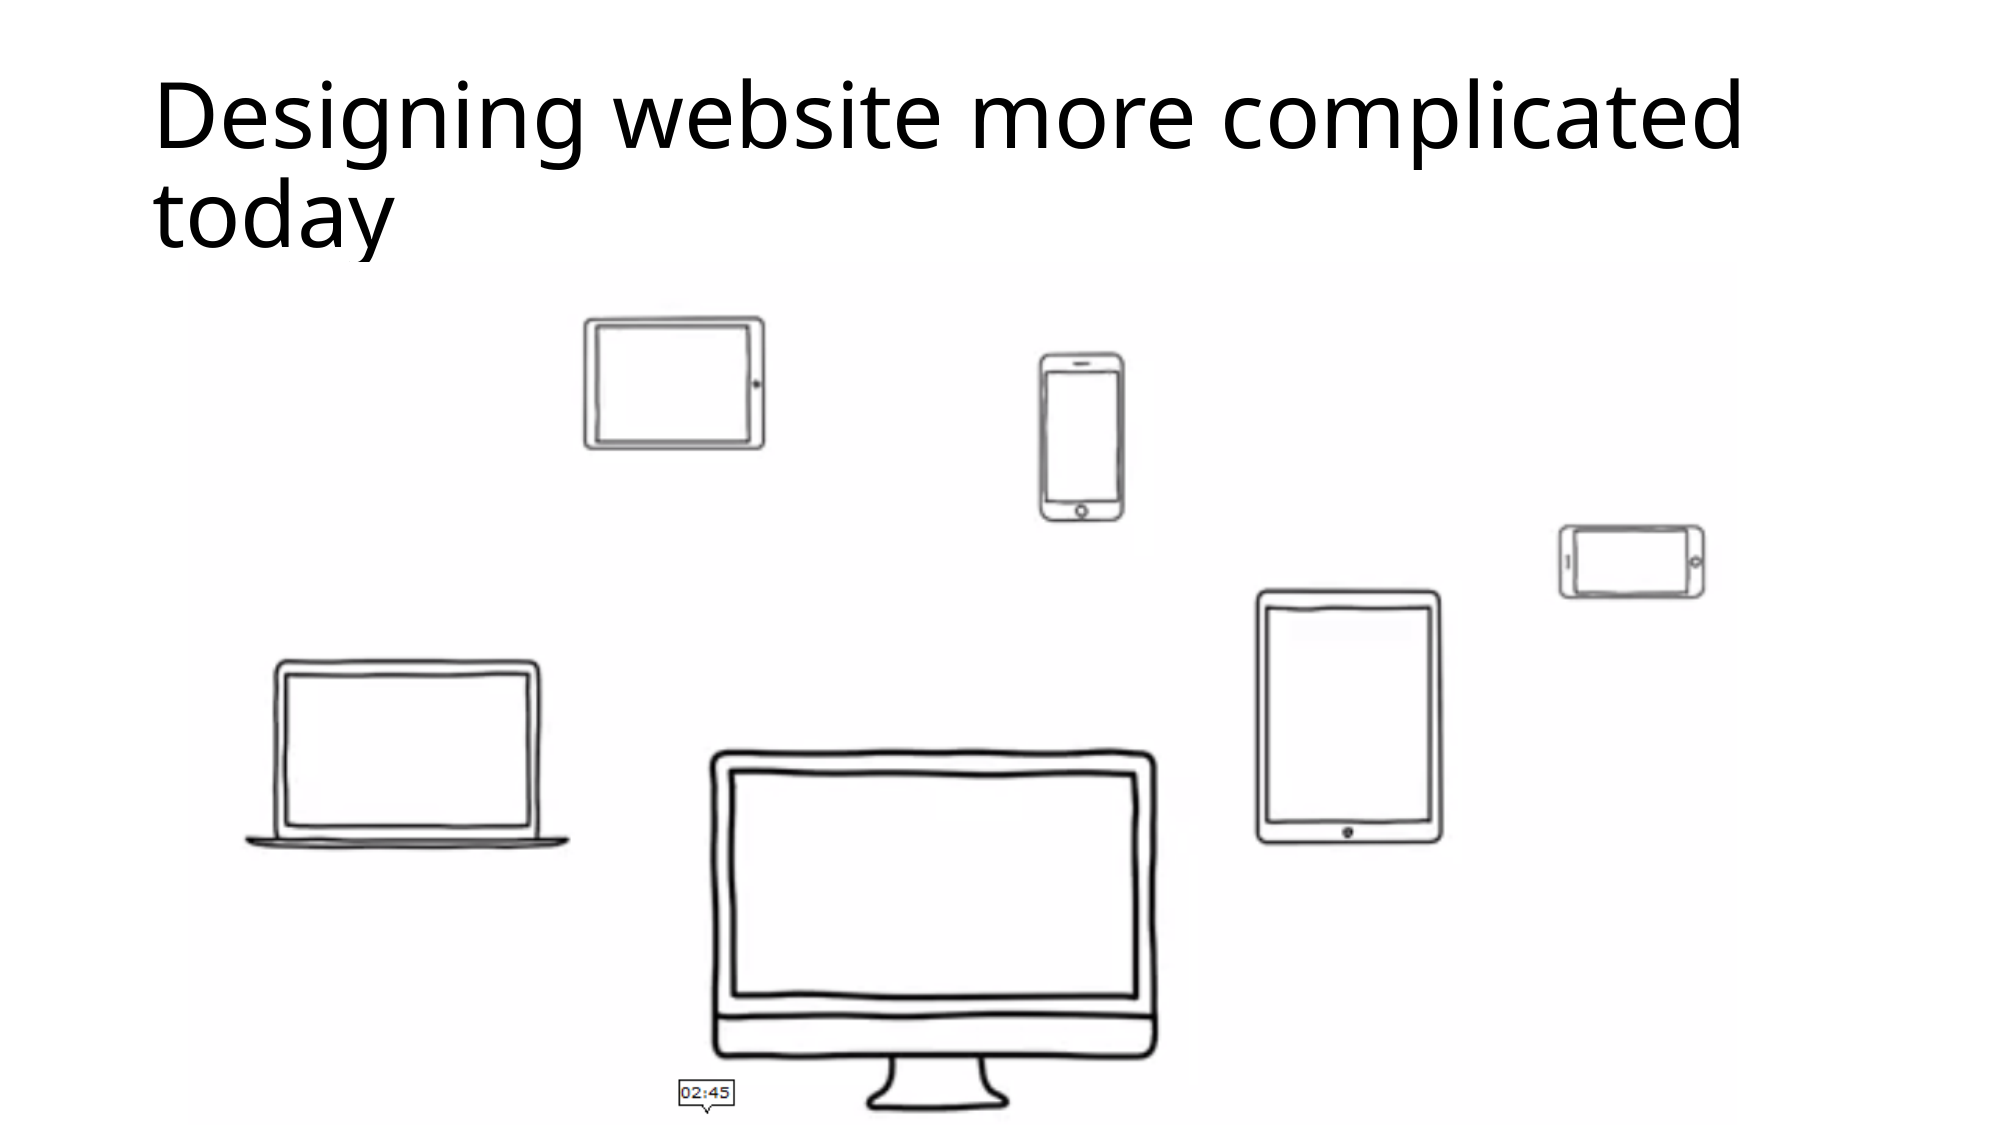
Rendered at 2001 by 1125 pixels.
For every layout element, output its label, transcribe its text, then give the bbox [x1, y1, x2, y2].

title Designing website more complicated today [137, 59, 1863, 278]
picture [188, 262, 1737, 1125]
